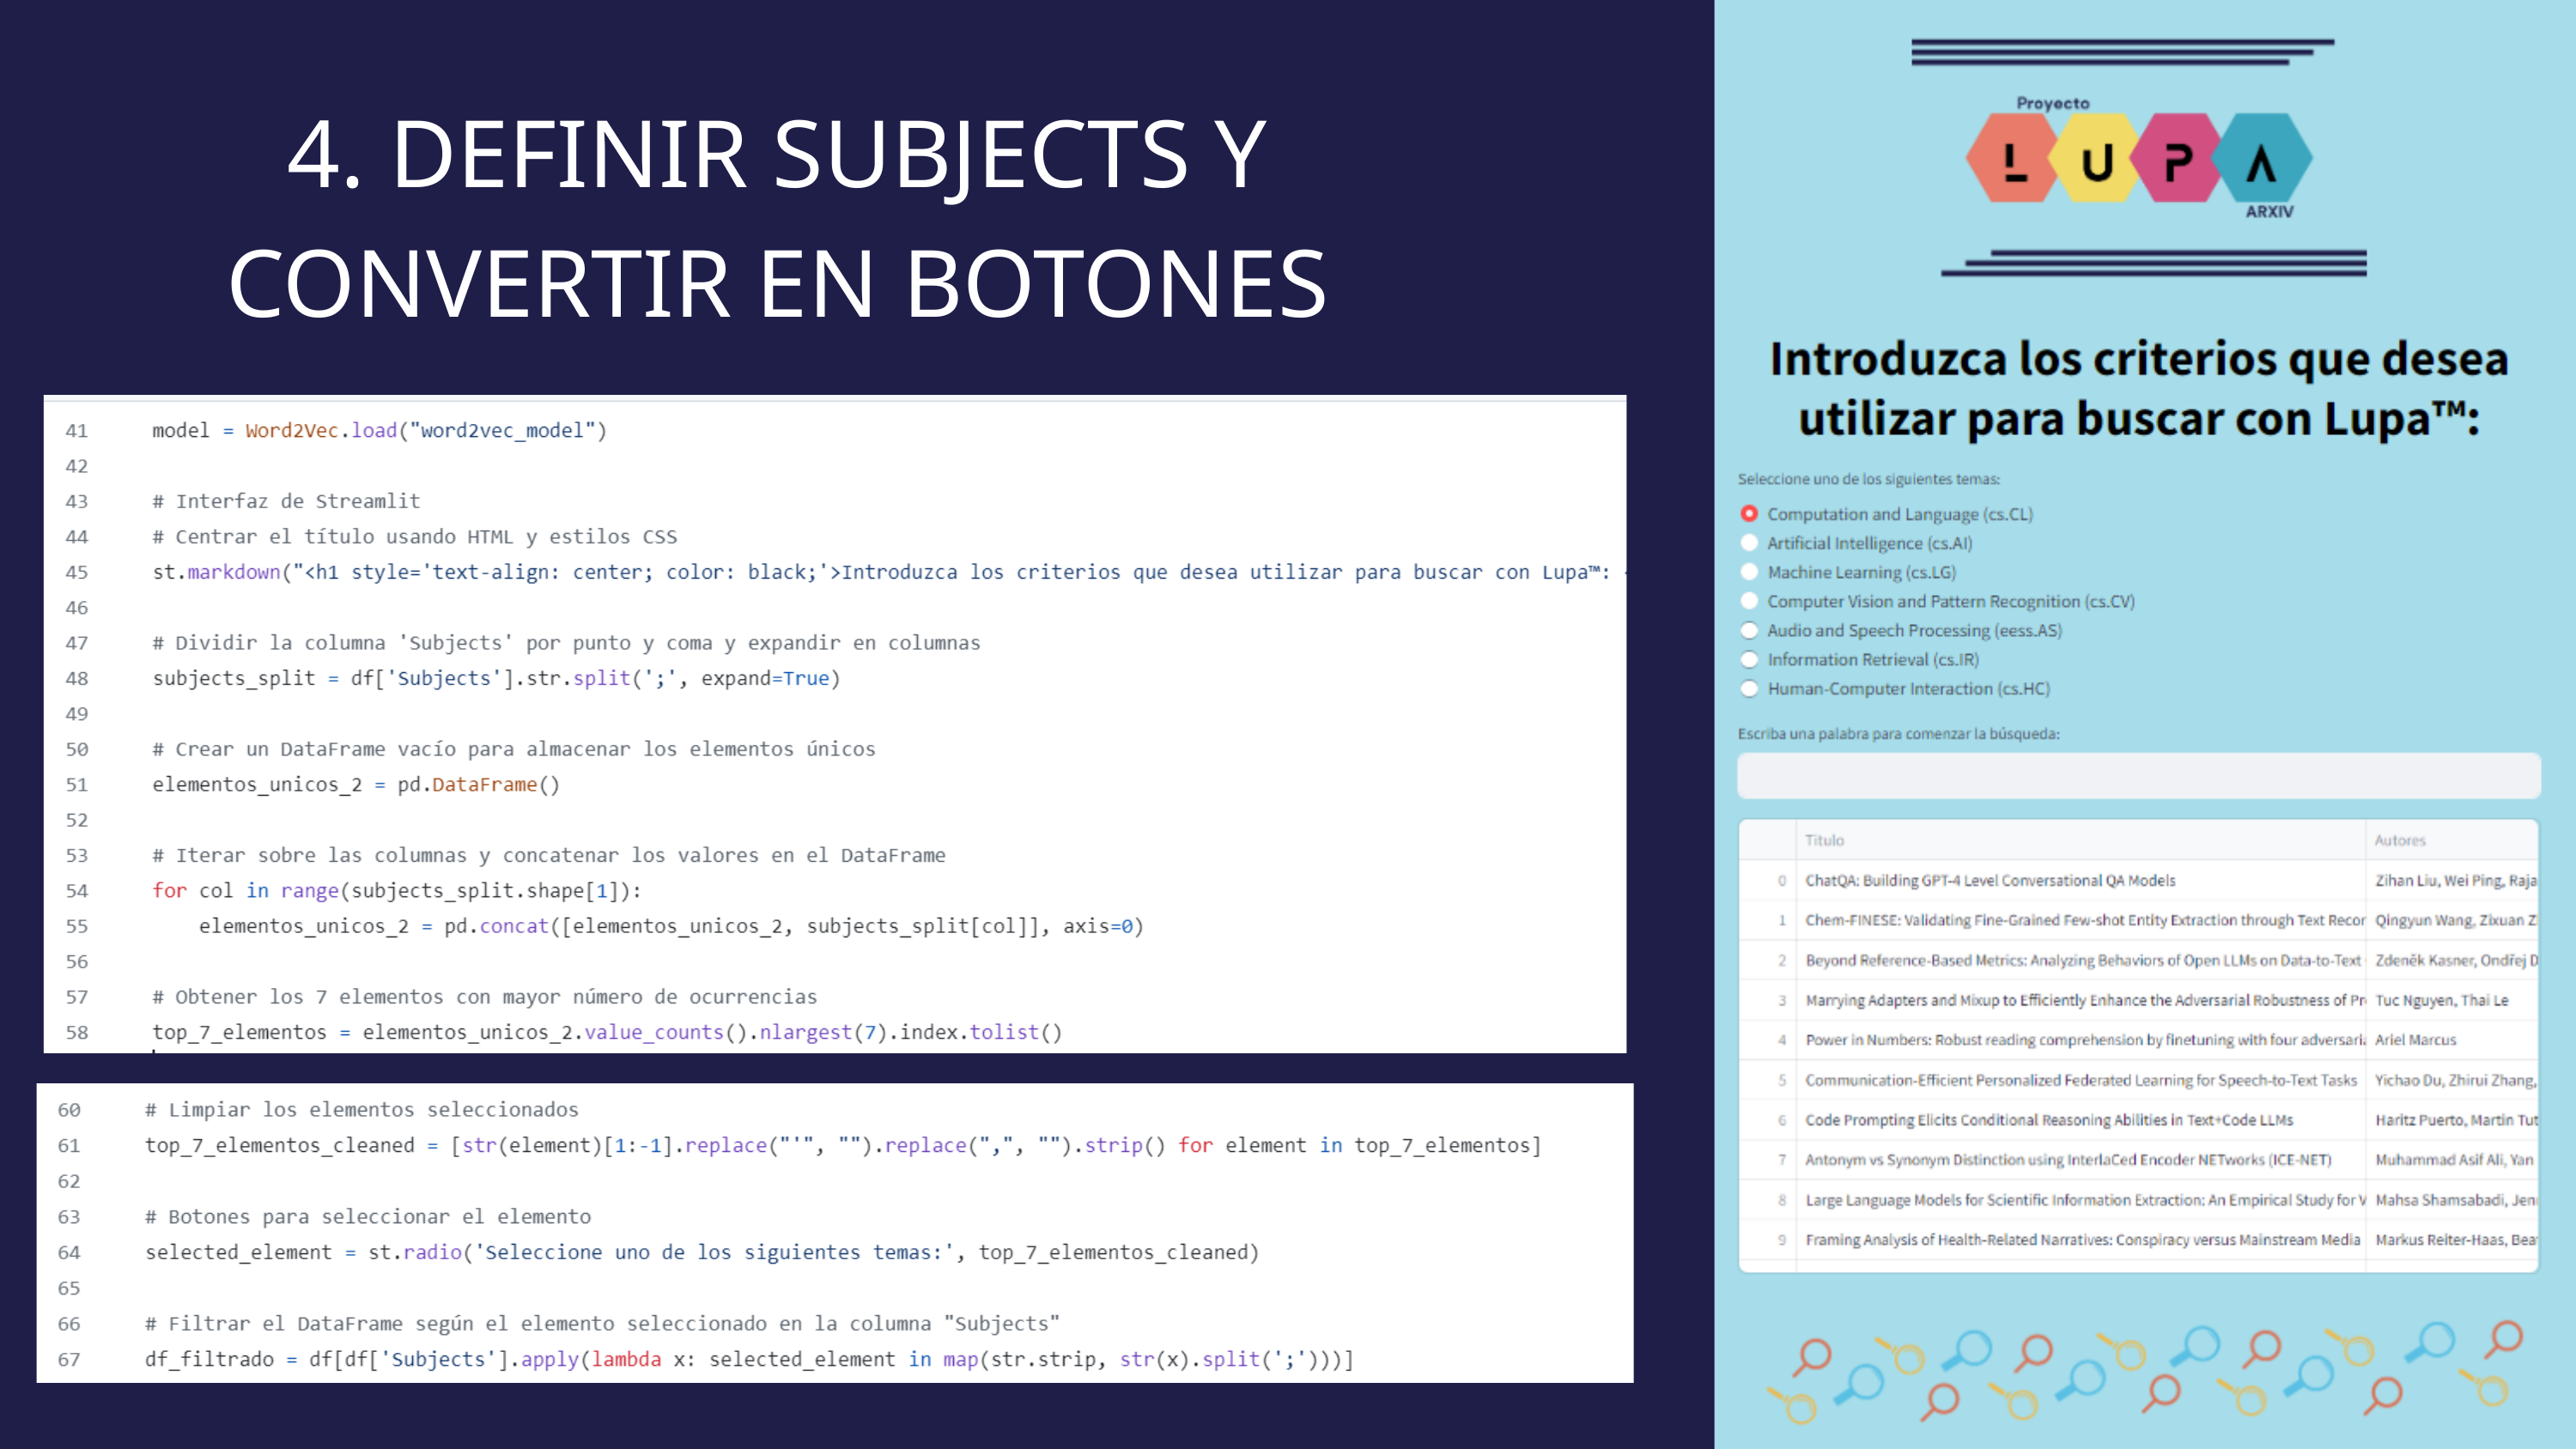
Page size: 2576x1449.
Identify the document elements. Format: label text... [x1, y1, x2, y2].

text_box [36, 1083, 1634, 1383]
text_box 4. DEFINIR SUBJECTS Y CONVERTIR EN BOTONES [198, 76, 1357, 336]
text_box [1714, 0, 2576, 1449]
text_box [43, 395, 1627, 1053]
